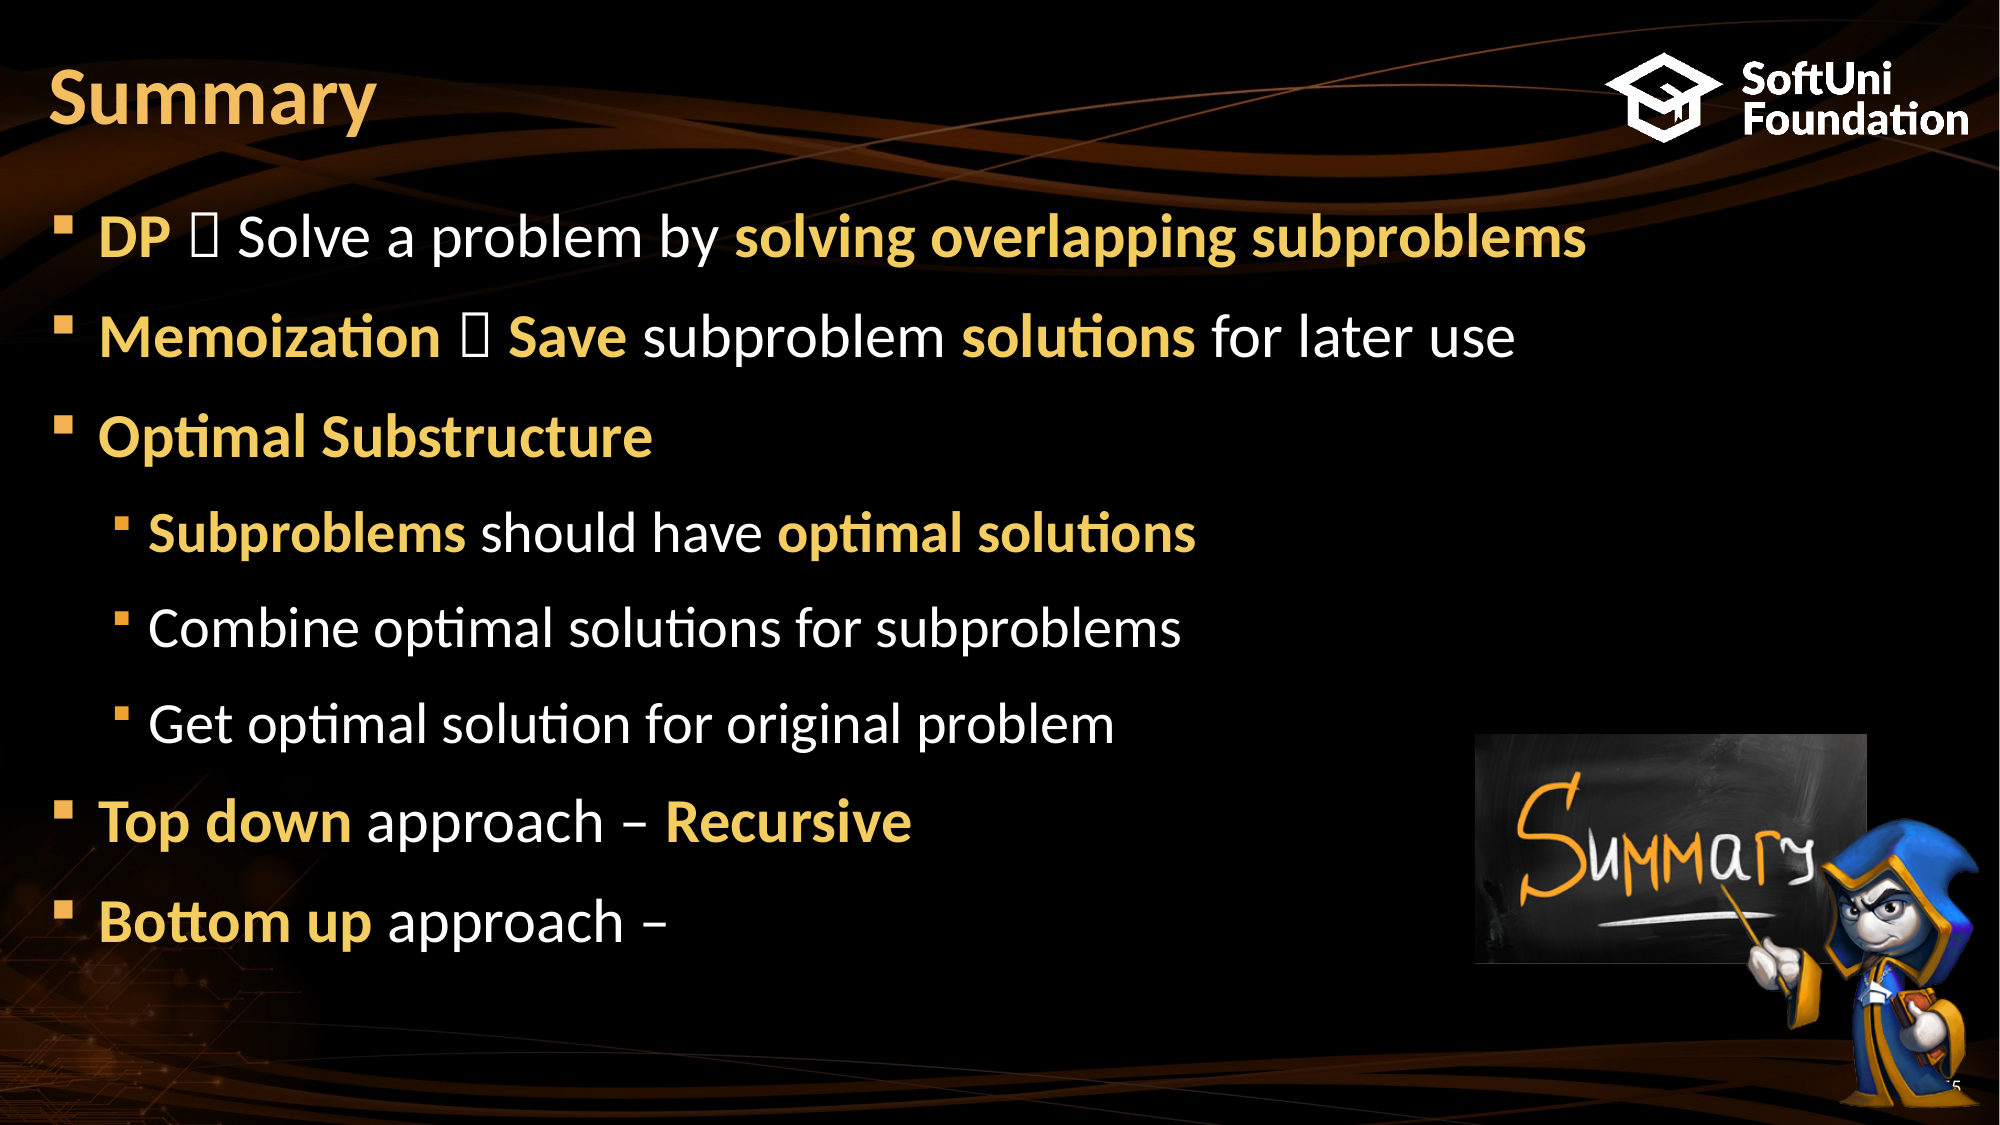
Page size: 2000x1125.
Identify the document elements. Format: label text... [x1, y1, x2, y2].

text_box DP  Solve a problem by solving overlapping subproblems Memoization  Save subproblem solutions for later use Optimal Substructure Subproblems should have optimal solutions Combine optimal solutions for subproblems Get optimal solution for original problem Top down approach – Recursive Bottom up approach – [31, 188, 1968, 1103]
picture [0, 0, 2000, 1125]
text_box Summary [30, 6, 1602, 189]
